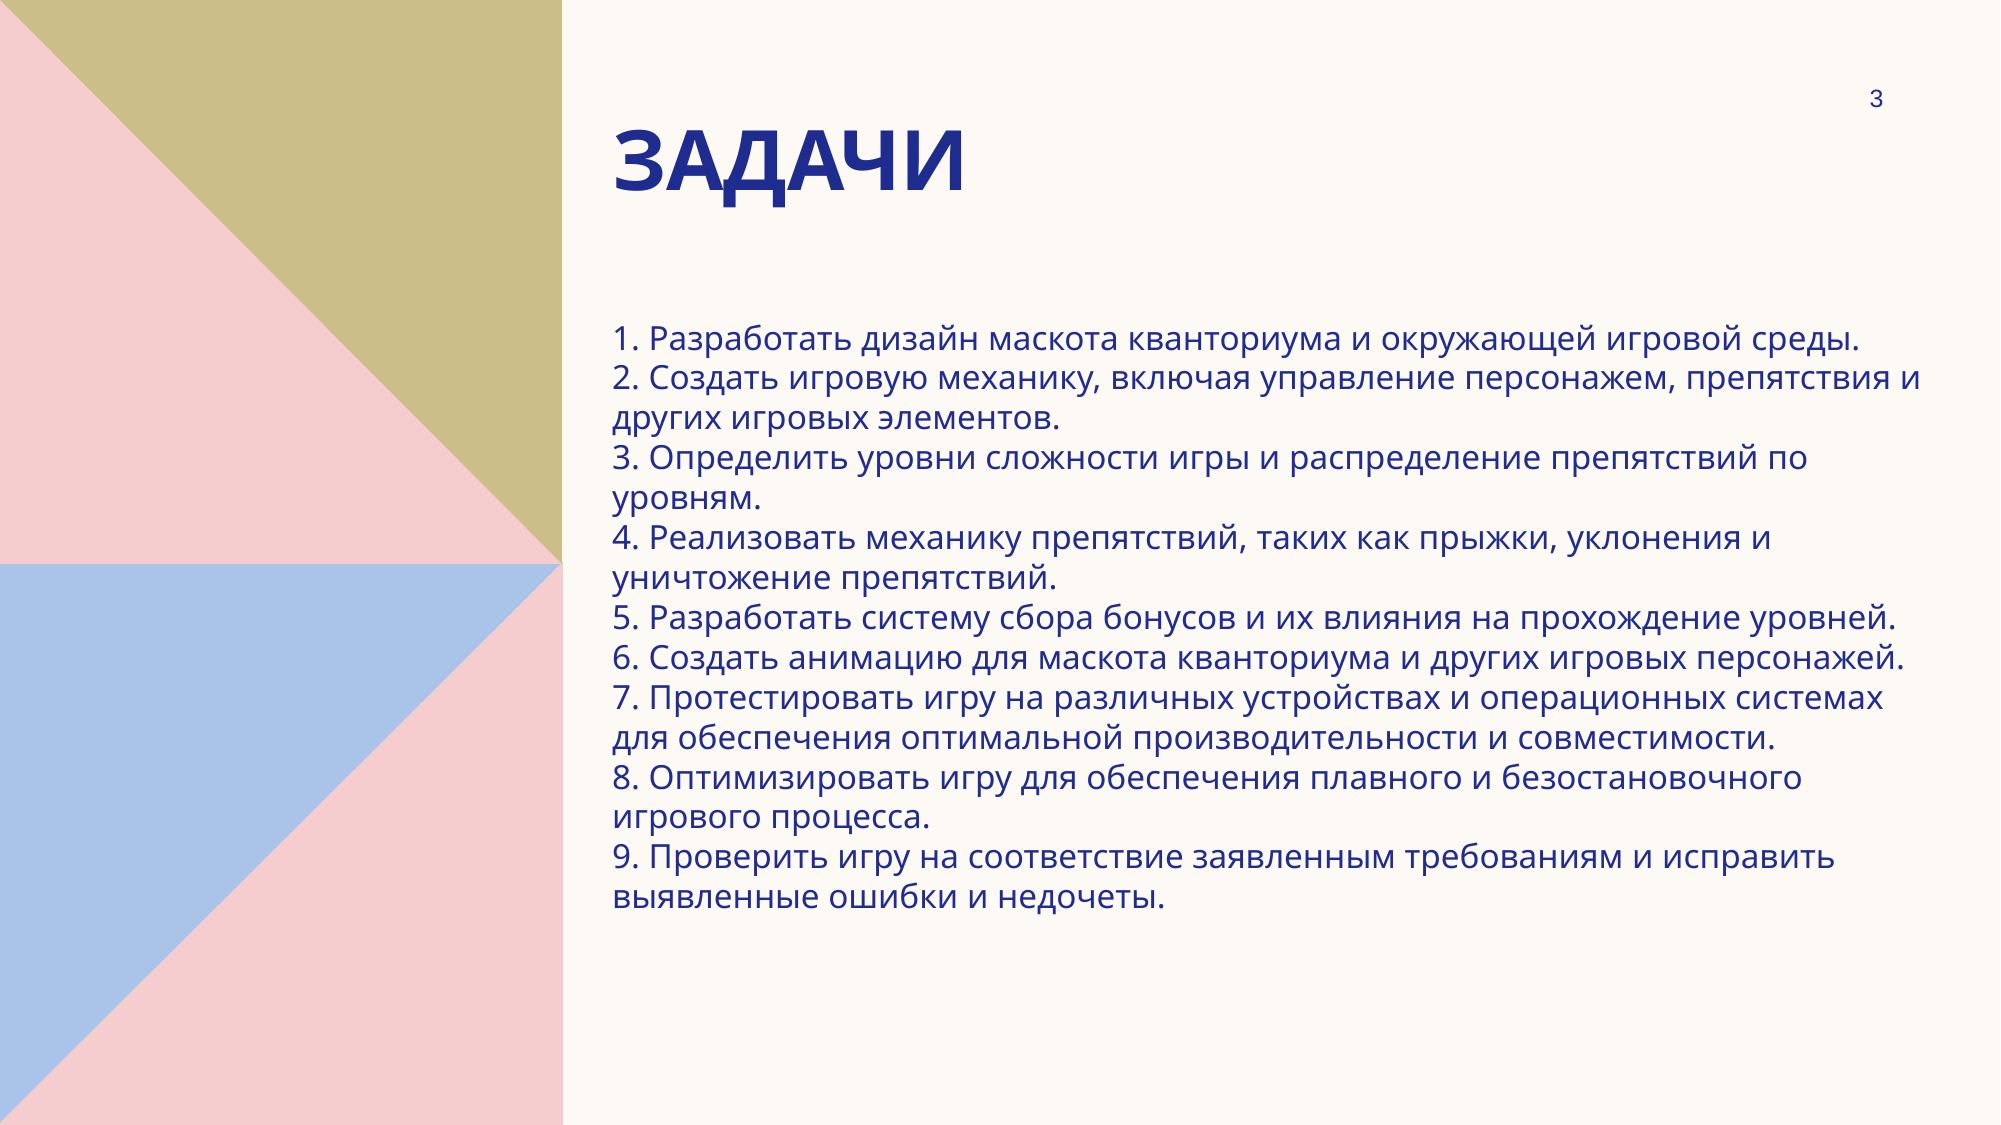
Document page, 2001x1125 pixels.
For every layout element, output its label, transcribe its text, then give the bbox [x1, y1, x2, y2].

title Задачи [596, 99, 1707, 226]
slide_number 3 [1795, 75, 1958, 120]
list 1. Разработать дизайн маскота кванториума и окружающей игровой среды. 2. Создать игровую механику, включая управление персонажем, препятствия и других игровых элементов. 3. Определить уровни сложности игры и распределение препятствий по уровням. 4. Реализовать механику препятствий, таких как прыжки, уклонения и уничтожение препятствий. 5. Разработать систему сбора бонусов и их влияния на прохождение уровней. 6. Создать анимацию для маскота кванториума и других игровых персонажей. 7. Протестировать игру на различных устройствах и операционных системах для обеспечения оптимальной производительности и совместимости. 8. Оптимизировать игру для обеспечения плавного и безостановочного игрового процесса. 9. Проверить игру на соответствие заявленным требованиям и исправить выявленные ошибки и недочеты. [596, 309, 1956, 990]
